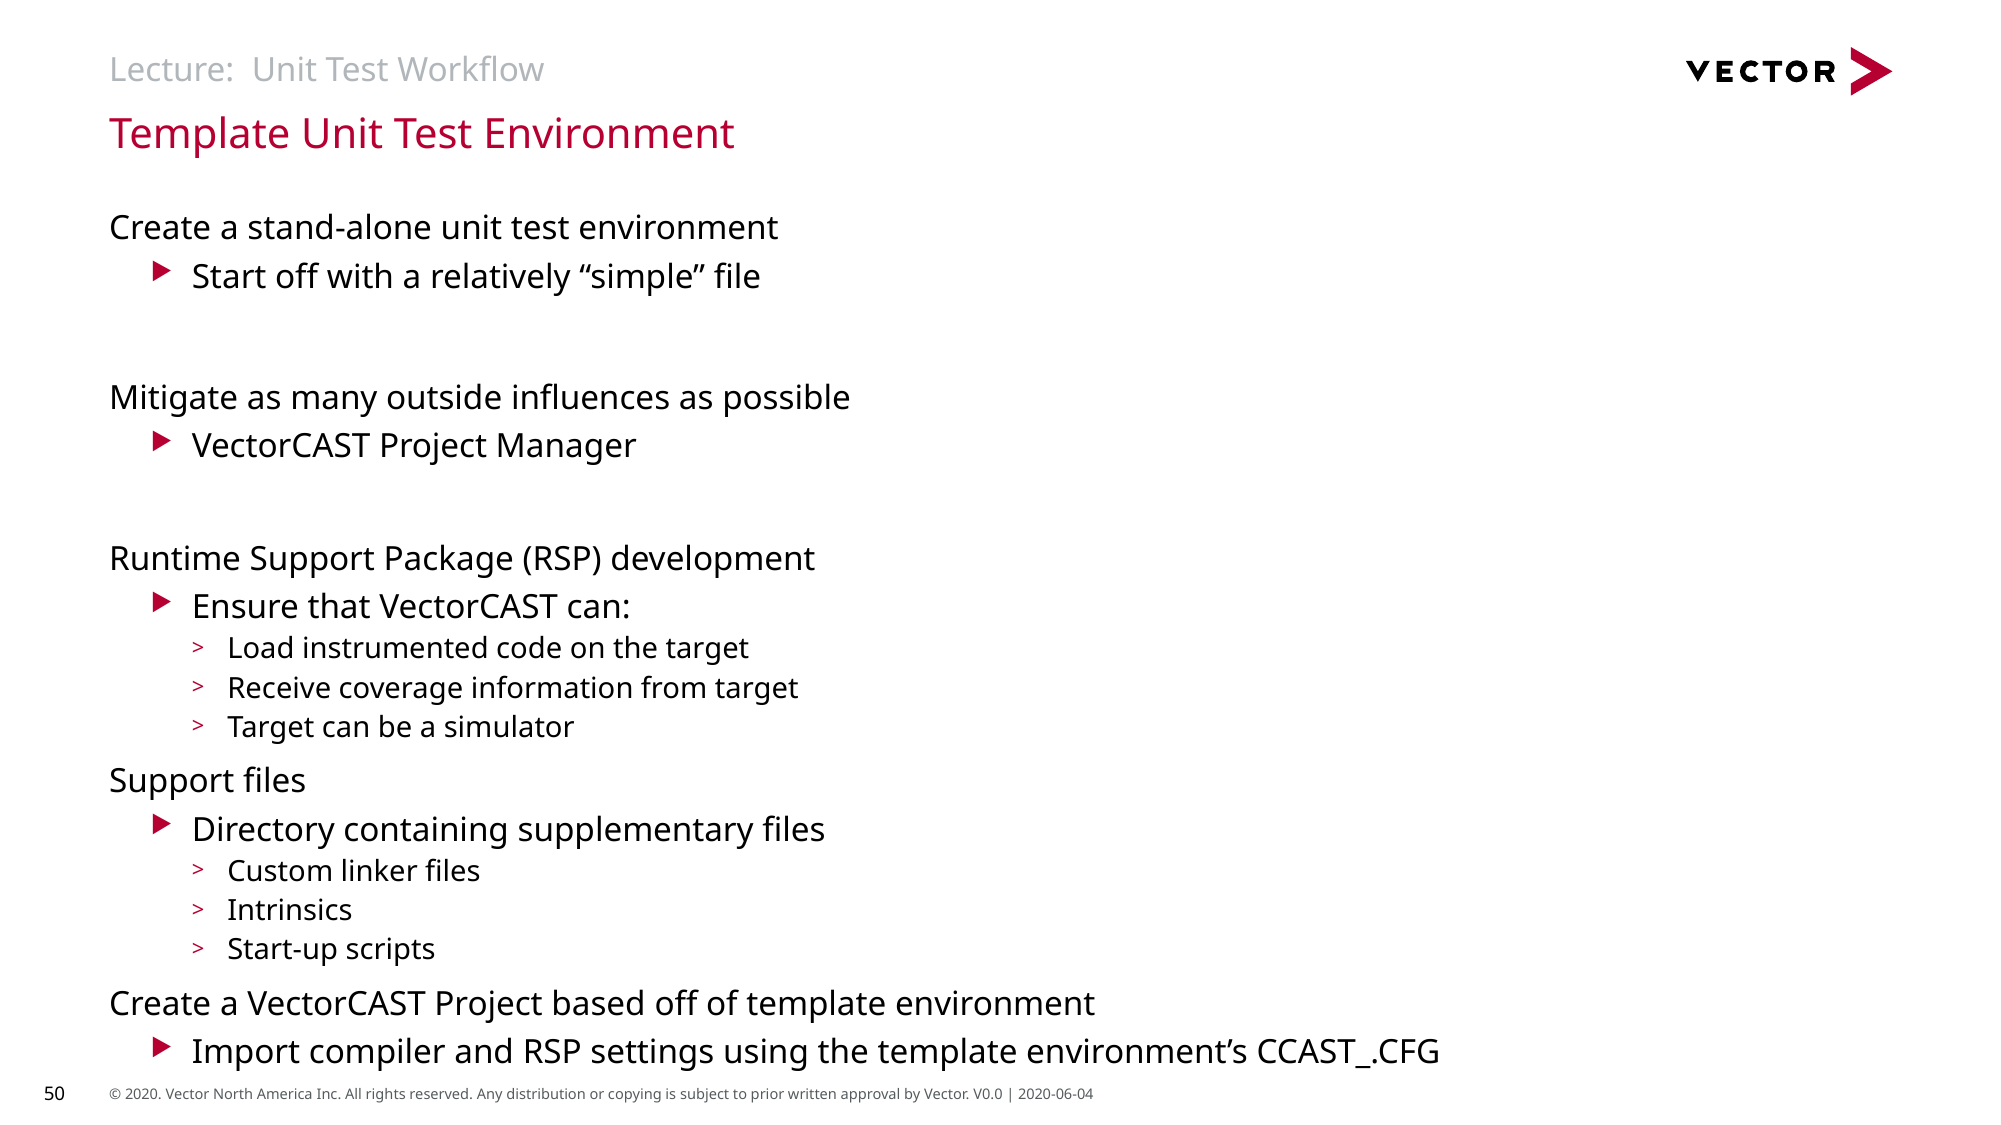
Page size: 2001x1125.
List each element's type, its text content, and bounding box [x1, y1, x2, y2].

title Lecture: Unit Test Workflow [109, 41, 1577, 89]
list Create a stand-alone unit test environment Start off with a relatively “simple” file Mitigate as many outside influences as possible VectorCAST Project Manager Runtime Support Package (RSP) development Ensure that VectorCAST can: Load instrumented code on the target Receive coverage information from target Target can be a simulator Support files Directory containing supplementary files Custom linker files Intrinsics Start-up scripts Create a VectorCAST Project based off of template environment Import compiler and RSP settings using the template environment’s CCAST_.CFG [109, 206, 1893, 1063]
list Template Unit Test Environment [109, 103, 1577, 157]
